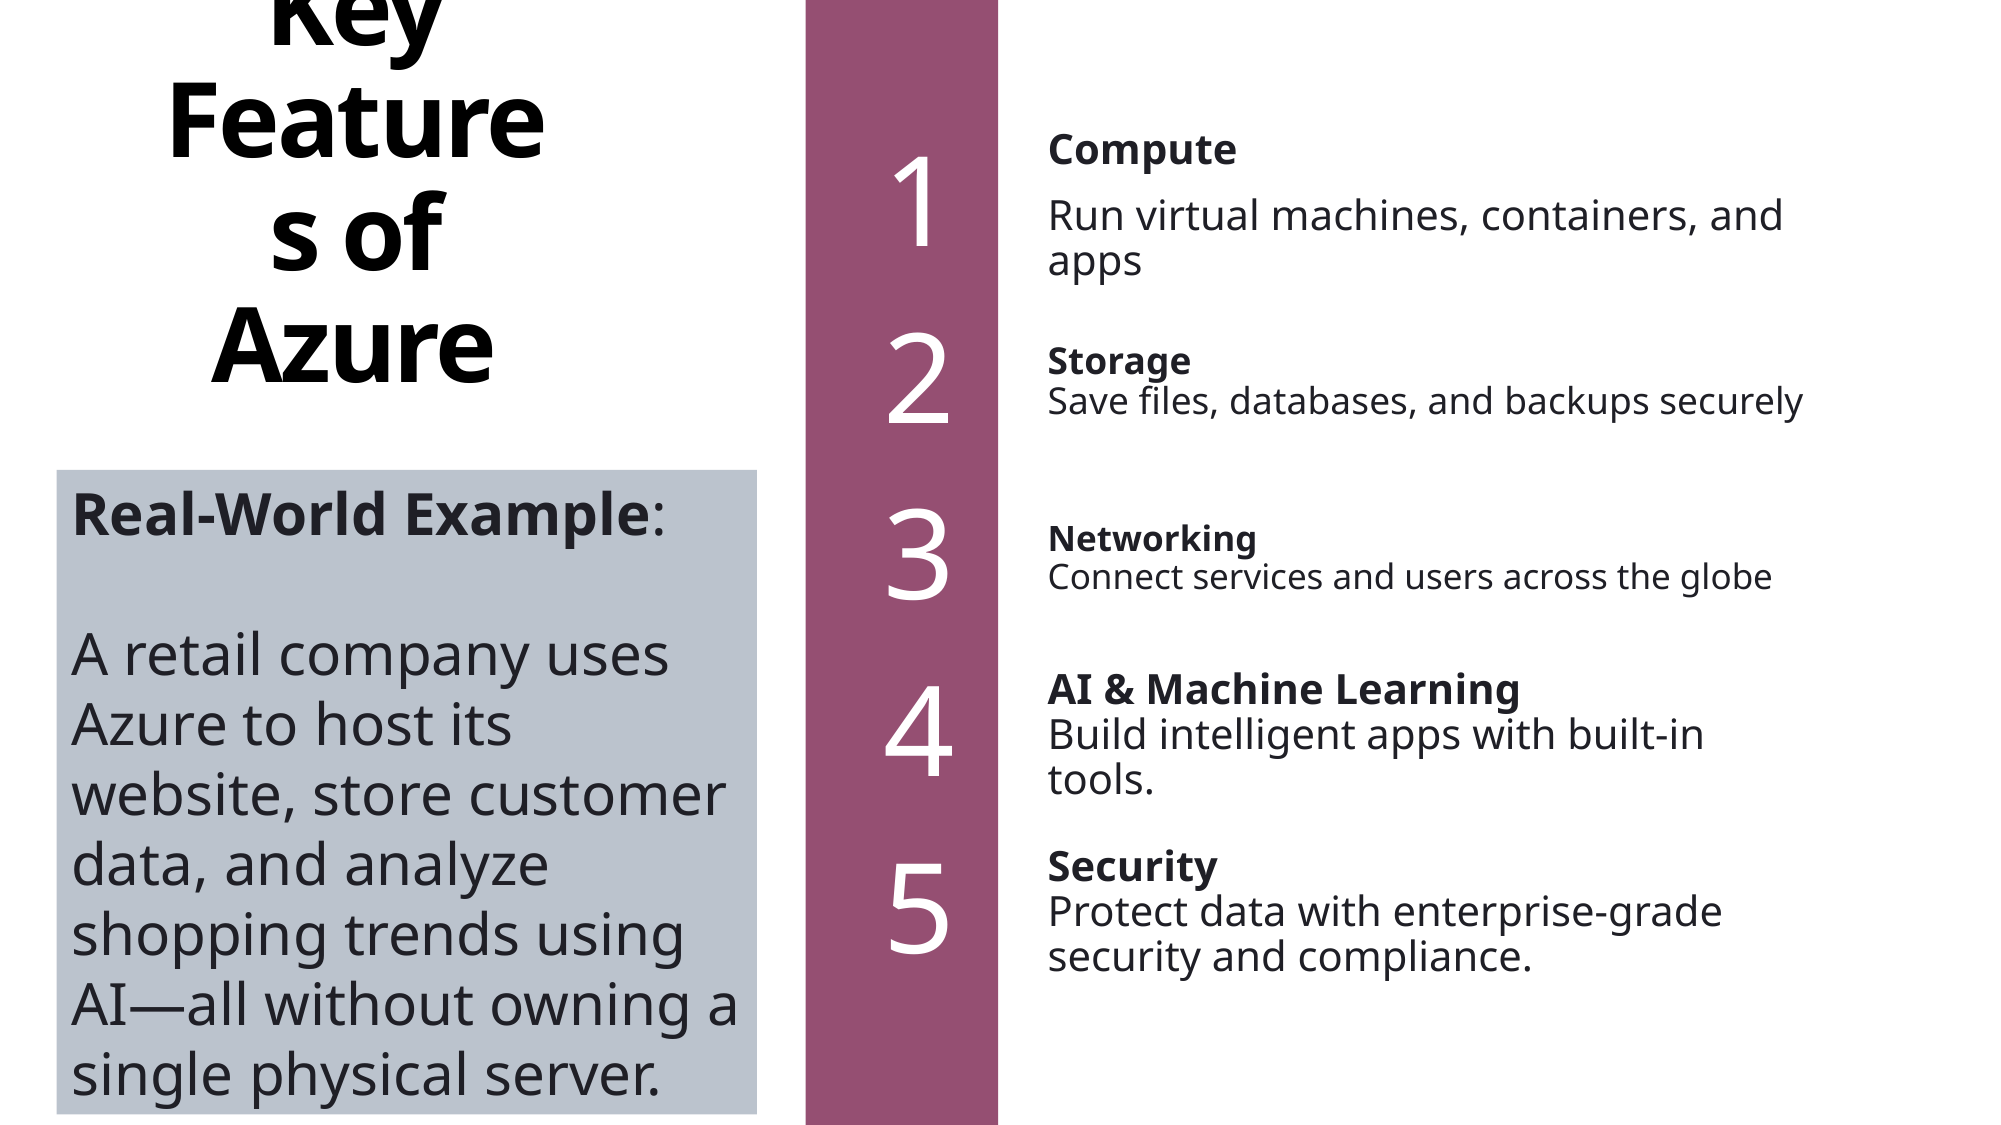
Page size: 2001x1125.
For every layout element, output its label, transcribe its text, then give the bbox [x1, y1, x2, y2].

list Storage Save files, databases, and backups securely [1032, 320, 1821, 445]
list 4 [833, 674, 956, 798]
list Networking Connect services and users across the globe [1032, 497, 1821, 622]
list 3 [833, 497, 956, 622]
list AI & Machine Learning Build intelligent apps with built-in tools. [1032, 674, 1821, 798]
title Key Features of Azure [145, 236, 579, 405]
list 1 [833, 144, 956, 269]
list Security Protect data with enterprise-grade security and compliance. [1032, 850, 1821, 975]
text_box Real-World Example: A retail company uses Azure to host its website, store customer data, and analyze shopping trends using AI—all without owning a single physical server. [56, 469, 757, 1115]
list Compute Run virtual machines, containers, and apps [1032, 144, 1821, 269]
list 2 [833, 320, 956, 445]
list 5 [833, 850, 956, 975]
